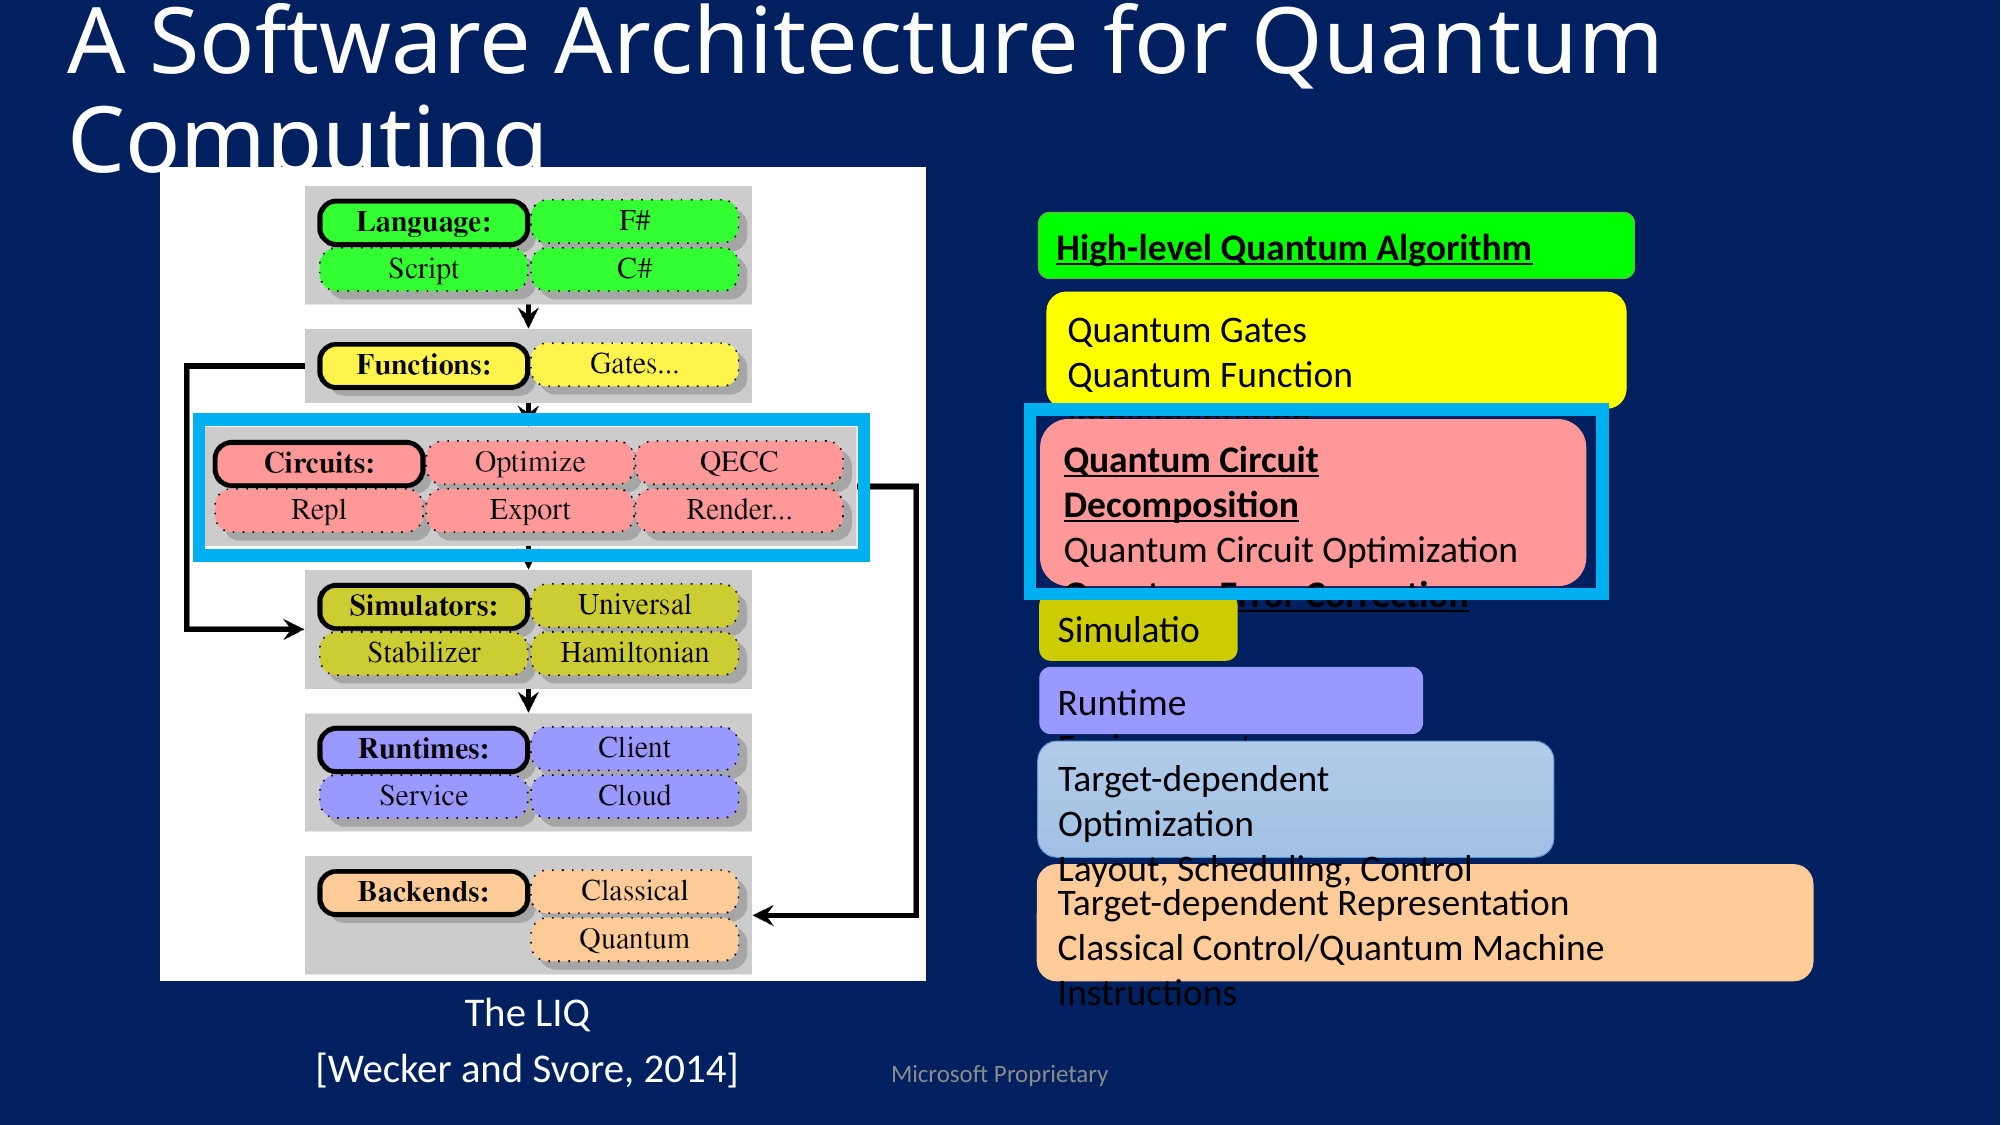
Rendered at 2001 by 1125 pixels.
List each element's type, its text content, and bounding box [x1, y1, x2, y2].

text_box Target-dependent Representation Classical Control/Quantum Machine Instructions [1036, 864, 1814, 982]
text_box Target-dependent Optimization Layout, Scheduling, Control [1037, 740, 1555, 858]
text_box Quantum Gates Quantum Function Implementation [1046, 291, 1627, 409]
footer Microsoft Proprietary [662, 1042, 1338, 1103]
title A Software Architecture for Quantum Computing [52, 0, 1960, 188]
text_box [1029, 408, 1604, 595]
text_box High-level Quantum Algorithm [1037, 211, 1636, 280]
text_box Simulation [1039, 595, 1238, 661]
text_box Runtime Environments [1039, 666, 1424, 735]
picture [160, 167, 926, 981]
